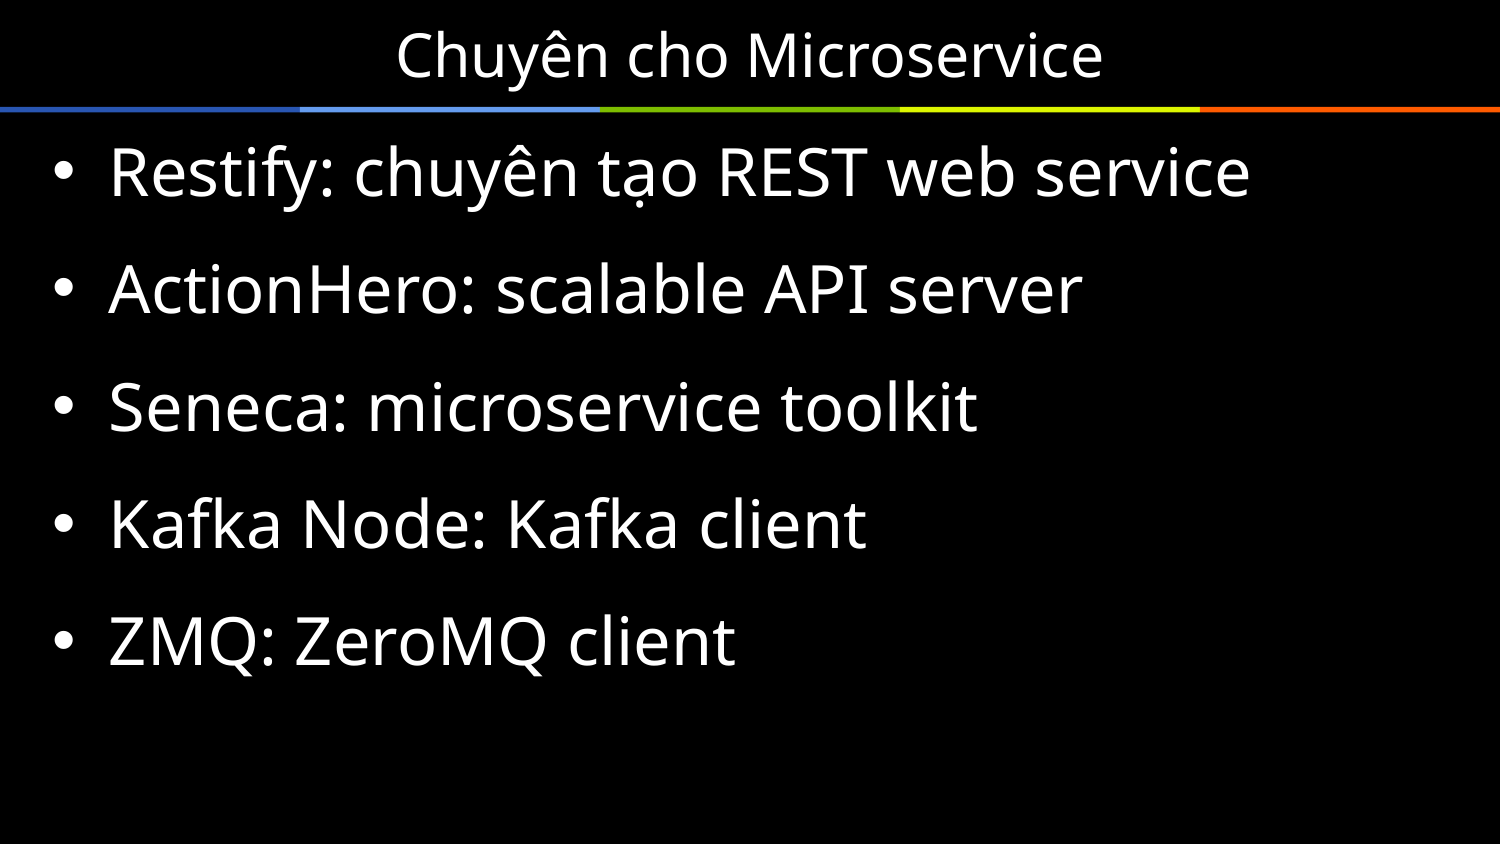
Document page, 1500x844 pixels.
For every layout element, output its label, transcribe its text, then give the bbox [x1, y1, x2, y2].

list Restify: chuyên tạo REST web service ActionHero: scalable API server Seneca: microservice toolkit Kafka Node: Kafka client ZMQ: ZeroMQ client [37, 121, 1463, 799]
title Chuyên cho Microservice [37, 9, 1463, 98]
